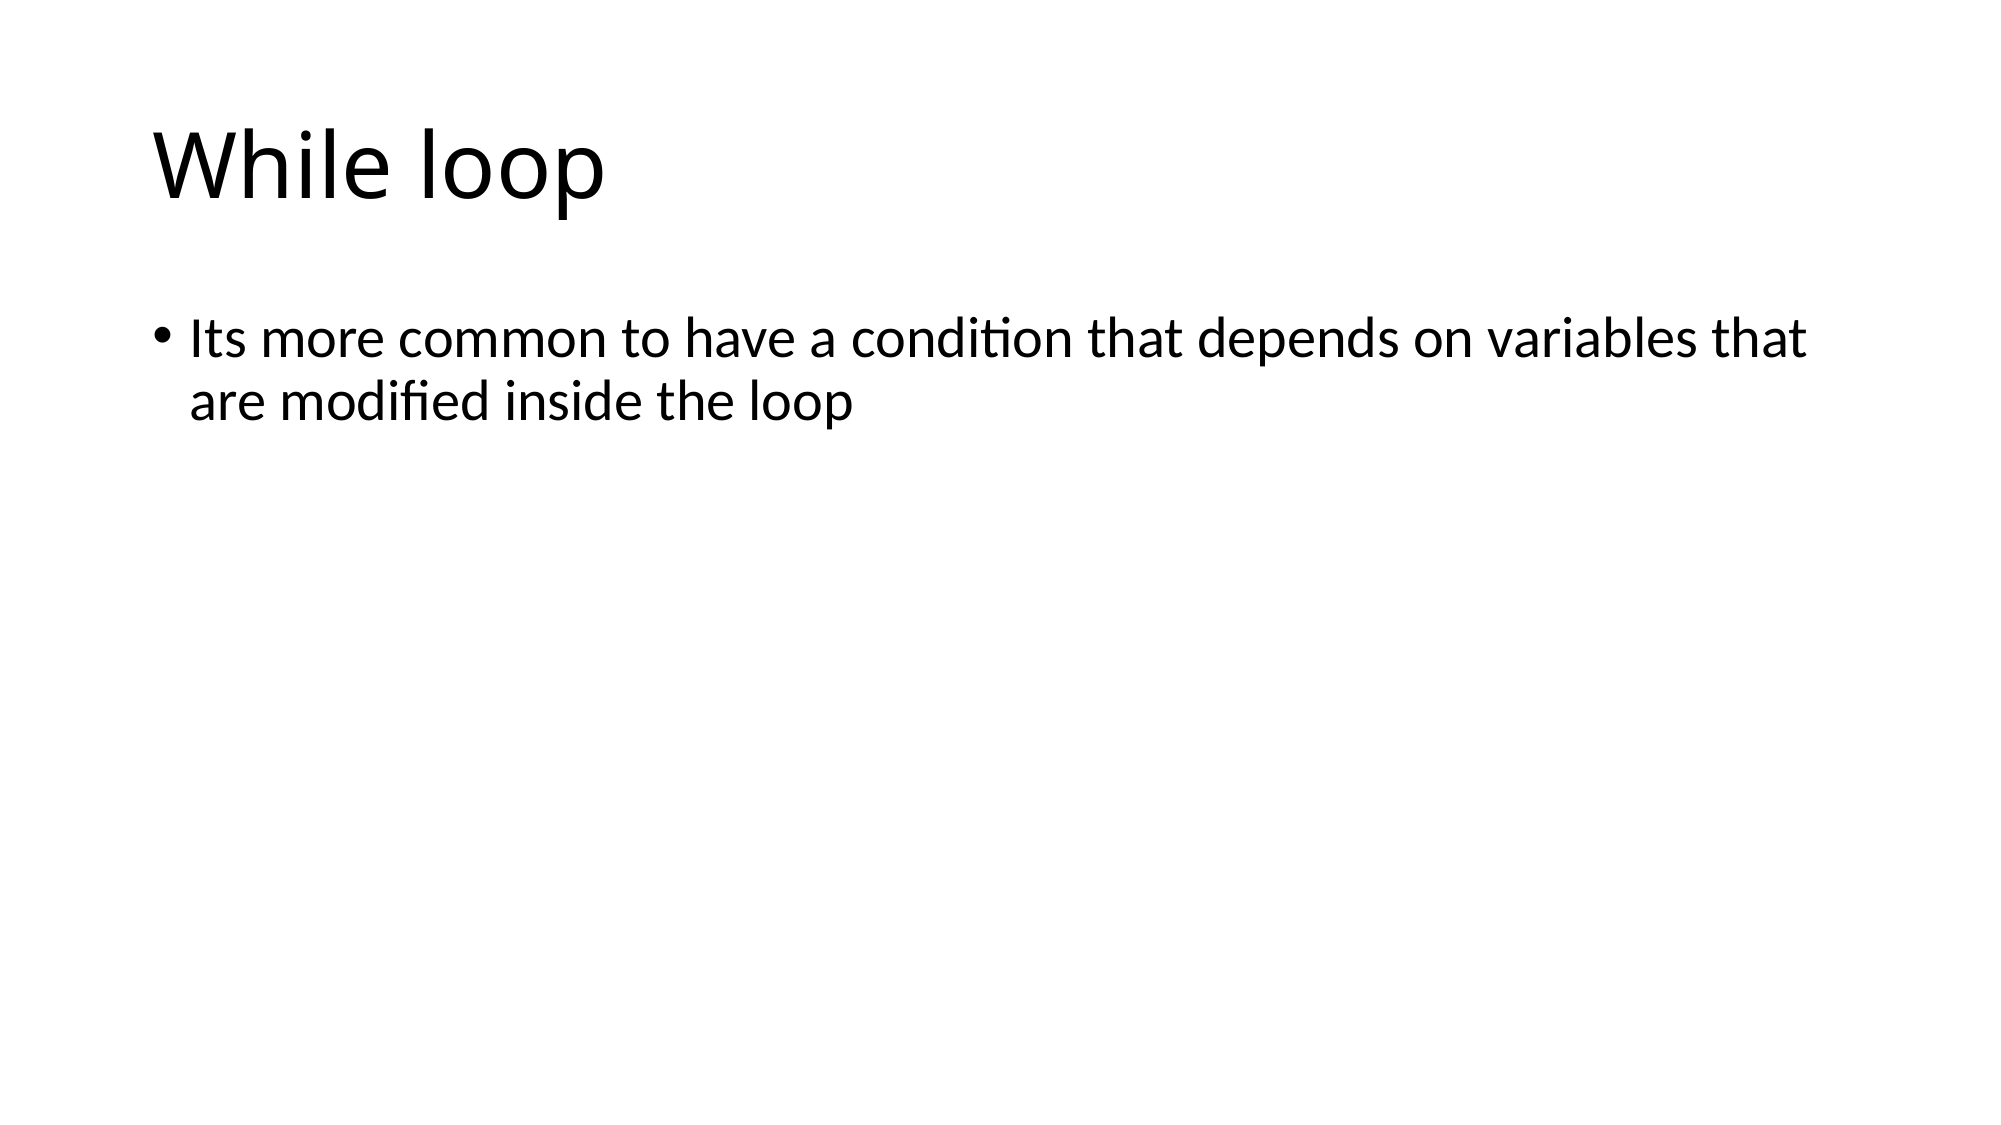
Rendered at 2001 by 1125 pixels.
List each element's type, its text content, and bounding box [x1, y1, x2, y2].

title While loop [137, 59, 1863, 278]
list Its more common to have a condition that depends on variables that are modified inside the loop [137, 299, 1863, 1014]
